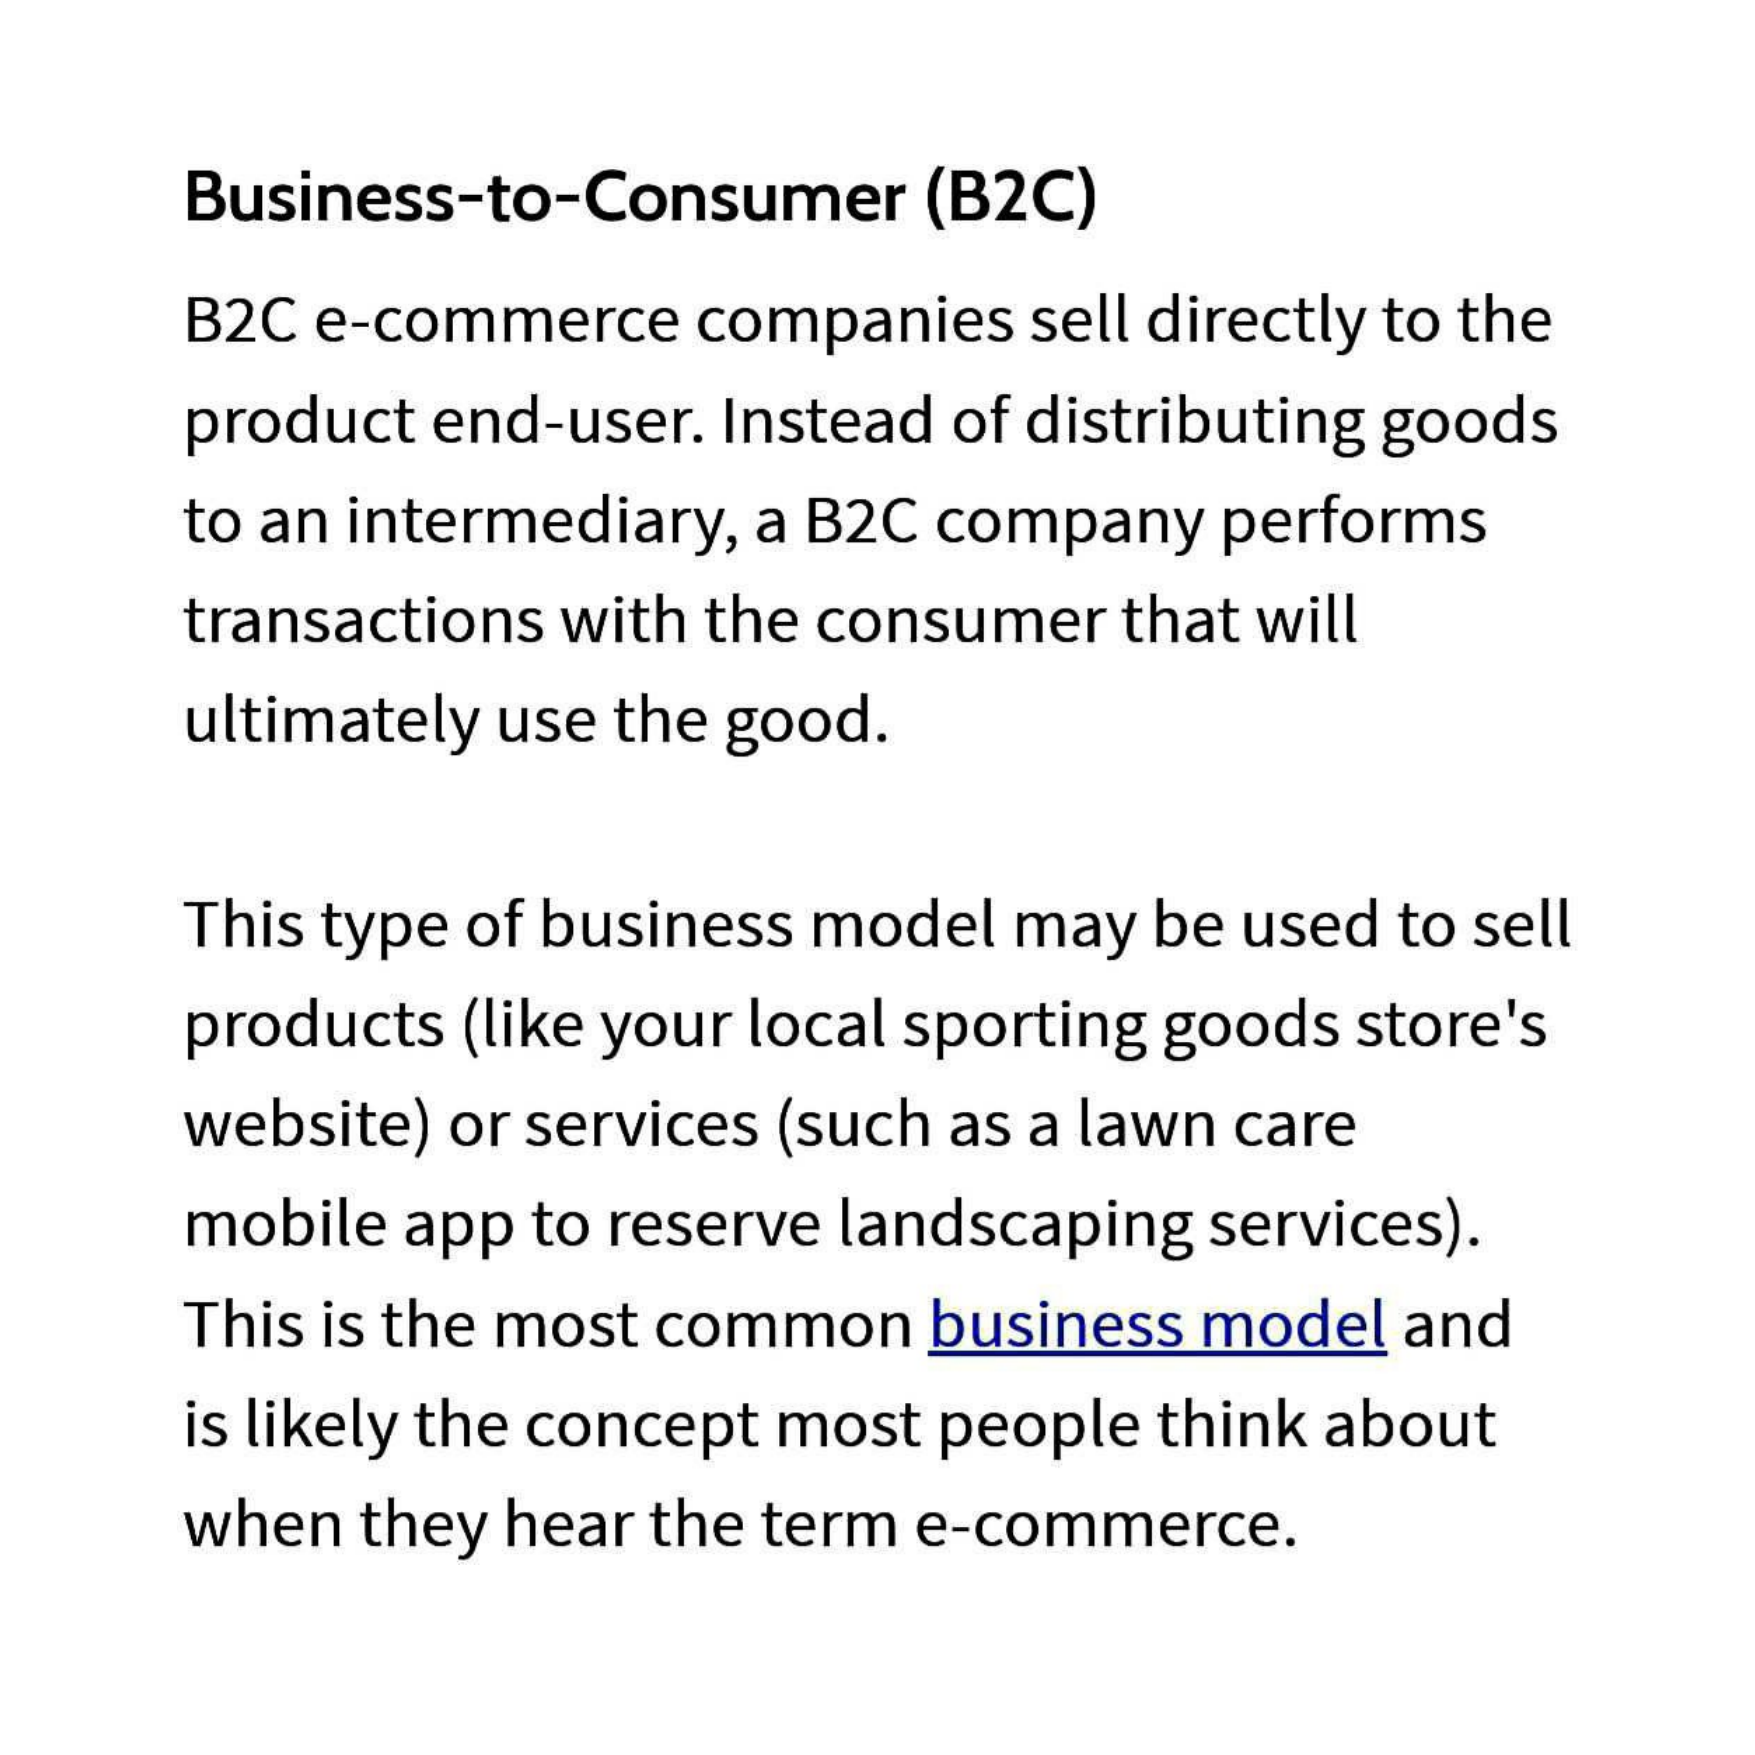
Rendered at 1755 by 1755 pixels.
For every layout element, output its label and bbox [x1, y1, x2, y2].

picture [176, 164, 1578, 1565]
